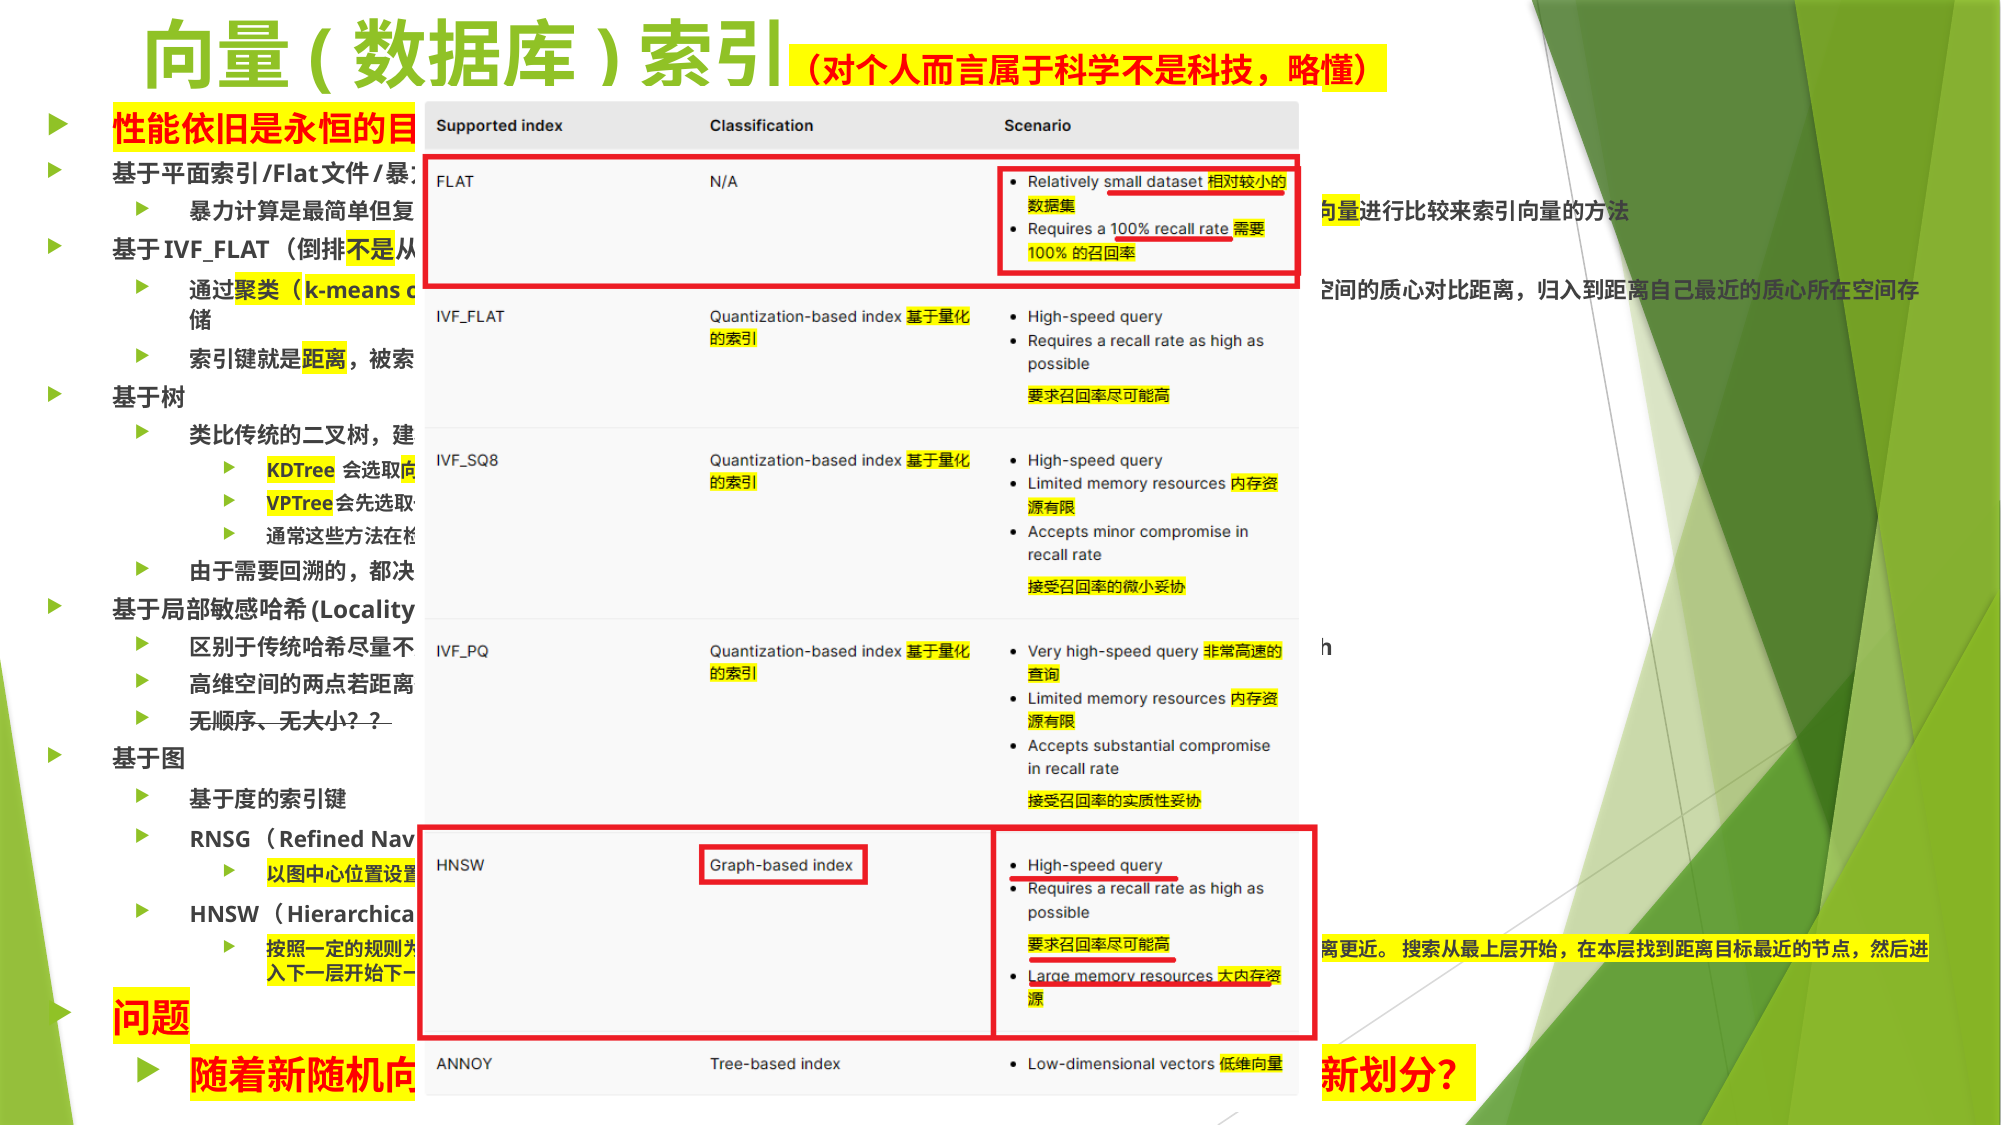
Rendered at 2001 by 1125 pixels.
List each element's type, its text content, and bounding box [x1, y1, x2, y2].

picture [414, 86, 1322, 1112]
list 性能依旧是永恒的目的 基于平面索引/Flat文件/暴力计算 暴力计算是最简单但复杂度最高的一种方式，存储空间未经划分，这是一种通过将每个向量与数据库中的每个其他向量进行比较来索引向量的方法 基于IVF_FLAT（倒排不是从大到小的意思） 通过聚类（k-means clustering）划分向量存储空间，每个区域找到一个质心(中心点)，存储每个向量时和每个空间的质心对比距离，归入到距离自己最近的质心所在空间存储 索引键就是距离，被索引的目标是存储空间，然后与空间中的所有向量遍历计算得到最终结果 基于树 类比传统的二叉树，建树索引的时候是决定往左还是往右扩展，不同的向量树索引在于按照什么标准去决策， KDTree 会选取向量中某个方差最大的维度取中值作为判定标准，也就是以超平面去划分空间 VPTree会先选取一个制高点，然后计算每个点和制高点的距离，取距离中值作为判定标准 通常这些方法在检索的时候都会利用三角形不等式来去除不必要的探索。 由于需要回溯的，都决定了基于树的方法在性能上要稍逊一筹 基于局部敏感哈希(Locality Sensitive Hashing，LSH) 区别于传统哈希尽量不产生碰撞，局部敏感哈希依赖碰撞来查找近邻，如：一致性哈希、空间GEO哈希、SIMHash 高维空间的两点若距离很近，则局部敏感哈希值有很大的概率是一样的 无顺序、无大小？？ 基于图 基于度的索引键 RNSG（Refined Navigating Spreading-out Graph) 以图中心位置设置为导航点，然后使用特定的边缘选择策略来控制每个点的出度（小于或等于 out_degree ） HNSW（Hierarchical Small World Graph） 按照一定的规则为图像构建多层导航结构。在这种结构中，上层更稀疏，节点之间的距离更远；下层更密集，节点之间的距离更近。 搜索从最上层开始，在本层找到距离目标最近的节点，然后进入下一层开始下一次搜索。经过多次迭代，可以快速逼近目标位置 问题 随着新随机向量数据的插入，质心会不会发生偏移、空间会不会重新划分？ [31, 99, 1958, 1125]
title 向量(数据库)索引（对个人而言属于科学不是科技，略懂） [126, 0, 1852, 99]
